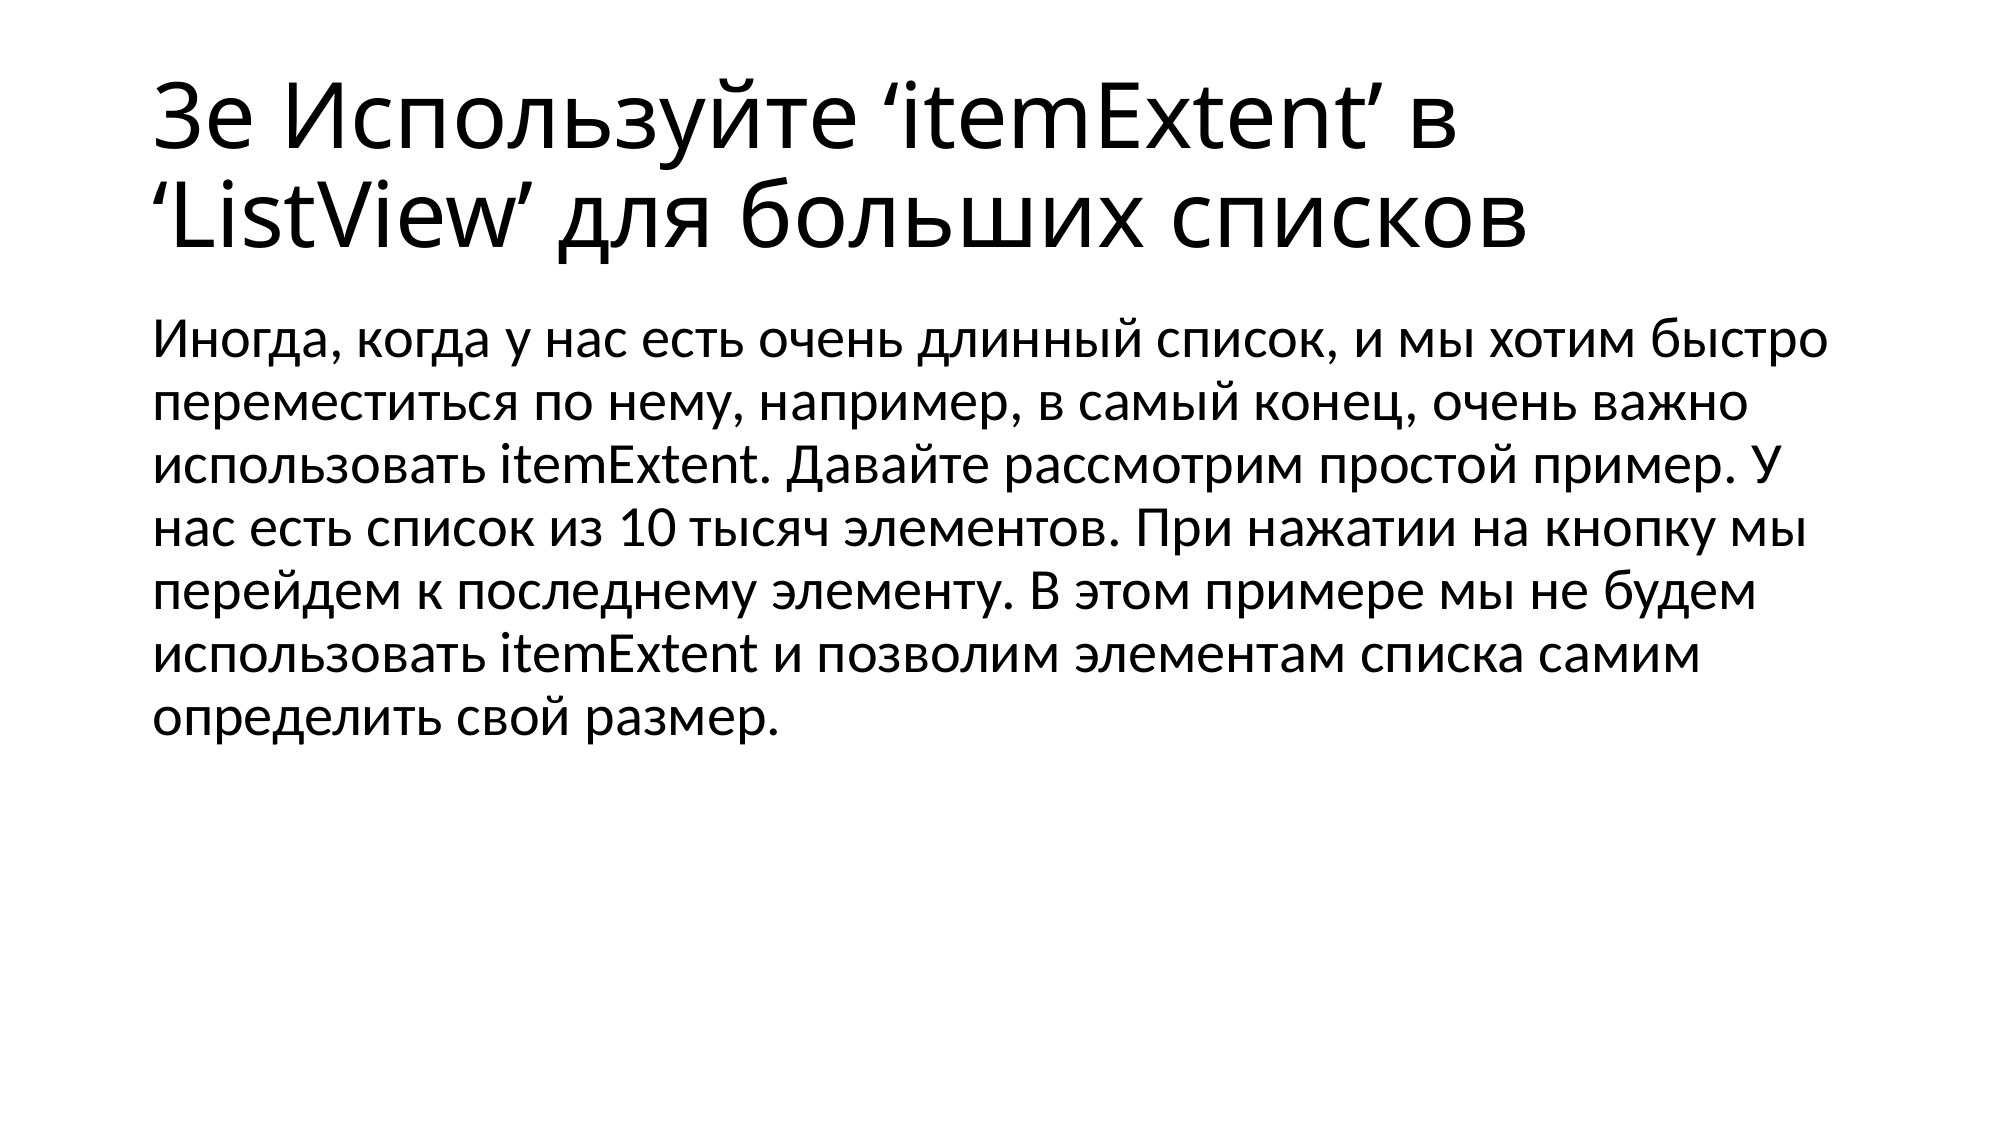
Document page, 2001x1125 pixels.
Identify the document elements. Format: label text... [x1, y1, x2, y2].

title 3е Используйте ‘itemExtent’ в ‘ListView’ для больших списков [137, 59, 1863, 278]
list Иногда, когда у нас есть очень длинный список, и мы хотим быстро переместиться по нему, например, в самый конец, очень важно использовать itemExtent. Давайте рассмотрим простой пример. У нас есть список из 10 тысяч элементов. При нажатии на кнопку мы перейдем к последнему элементу. В этом примере мы не будем использовать itemExtent и позволим элементам списка самим определить свой размер. [137, 299, 1863, 1014]
